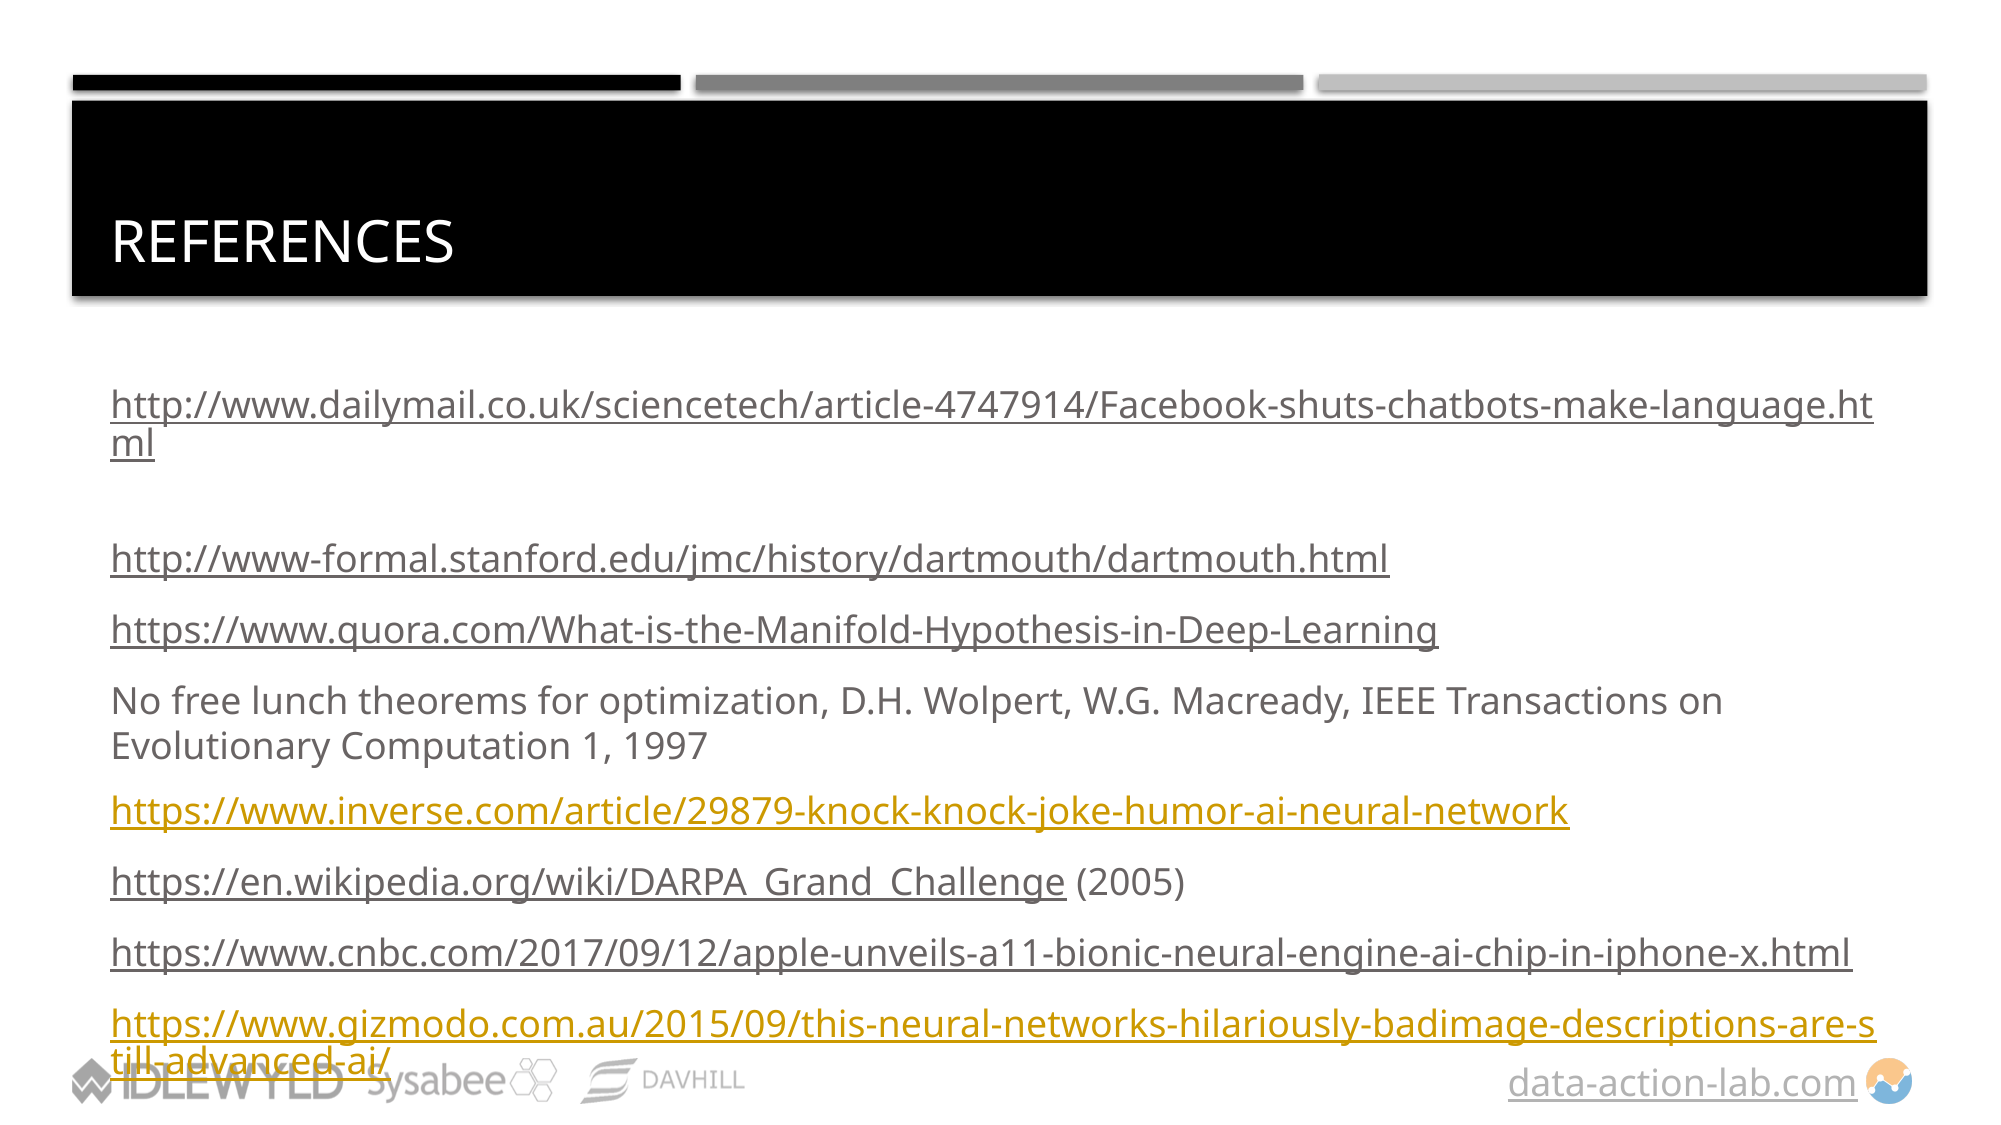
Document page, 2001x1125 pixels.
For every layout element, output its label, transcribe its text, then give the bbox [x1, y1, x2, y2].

title References [95, 115, 1905, 282]
picture [72, 1058, 745, 1104]
list http://www.dailymail.co.uk/sciencetech/article-4747914/Facebook-shuts-chatbots-make-language.html http://www-formal.stanford.edu/jmc/history/dartmouth/dartmouth.html https://www.quora.com/What-is-the-Manifold-Hypothesis-in-Deep-Learning No free lunch theorems for optimization, D.H. Wolpert, W.G. Macready, IEEE Transactions on Evolutionary Computation 1, 1997 https://www.inverse.com/article/29879-knock-knock-joke-humor-ai-neural-network https://en.wikipedia.org/wiki/DARPA_Grand_Challenge (2005) https://www.cnbc.com/2017/09/12/apple-unveils-a11-bionic-neural-engine-ai-chip-in-iphone-x.html https://www.gizmodo.com.au/2015/09/this-neural-networks-hilariously-badimage-descriptions-are-still-advanced-ai/ [95, 357, 1905, 1037]
